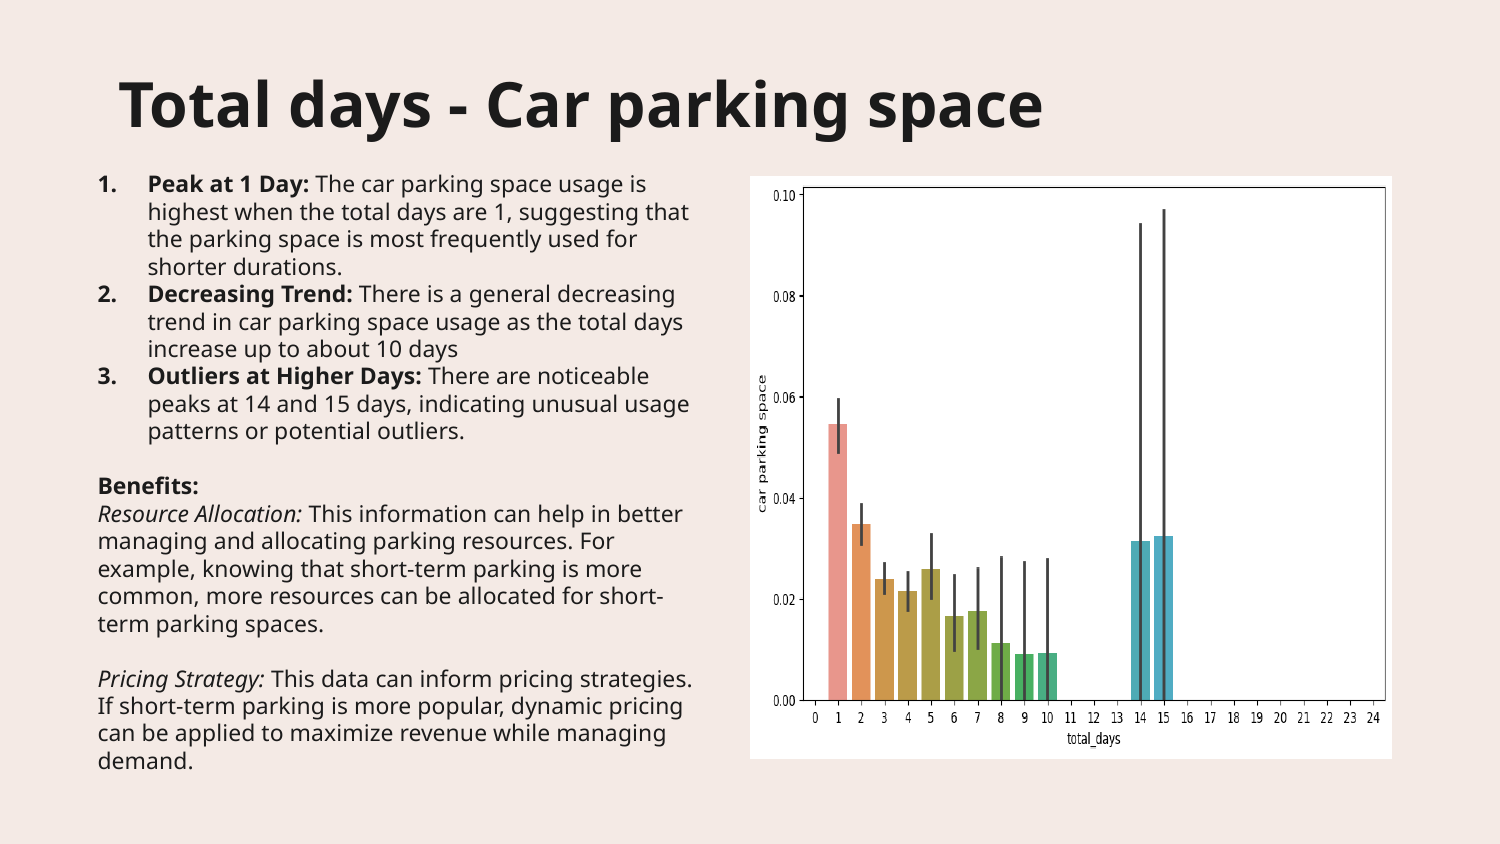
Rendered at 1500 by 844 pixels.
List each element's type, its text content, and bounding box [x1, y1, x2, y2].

title Total days - Car parking space [118, 64, 1382, 140]
picture [749, 176, 1392, 760]
list Peak at 1 Day: The car parking space usage is highest when the total days are 1, suggesting that the parking space is most frequently used for shorter durations. Decreasing Trend: There is a general decreasing trend in car parking space usage as the total days increase up to about 10 days Outliers at Higher Days: There are noticeable peaks at 14 and 15 days, indicating unusual usage patterns or potential outliers. Benefits: Resource Allocation: This information can help in better managing and allocating parking resources. For example, knowing that short-term parking is more common, more resources can be allocated for short-term parking spaces. Pricing Strategy: This data can inform pricing strategies. If short-term parking is more popular, dynamic pricing can be applied to maximize revenue while managing demand. [72, 184, 705, 760]
